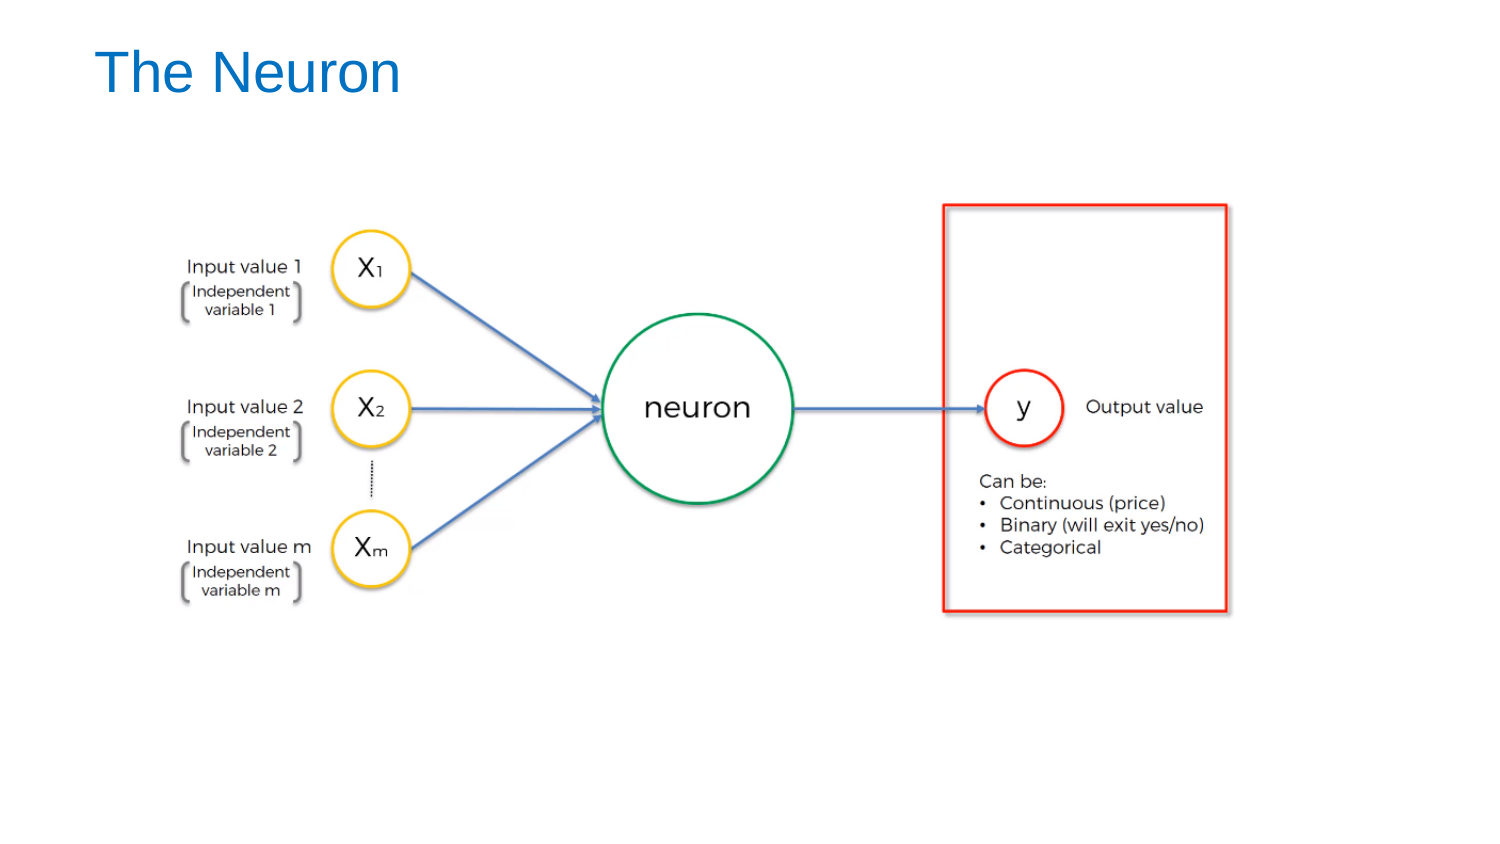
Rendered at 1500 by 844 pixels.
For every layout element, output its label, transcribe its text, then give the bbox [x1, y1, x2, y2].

picture [168, 193, 1235, 672]
title The Neuron [0, 0, 498, 139]
